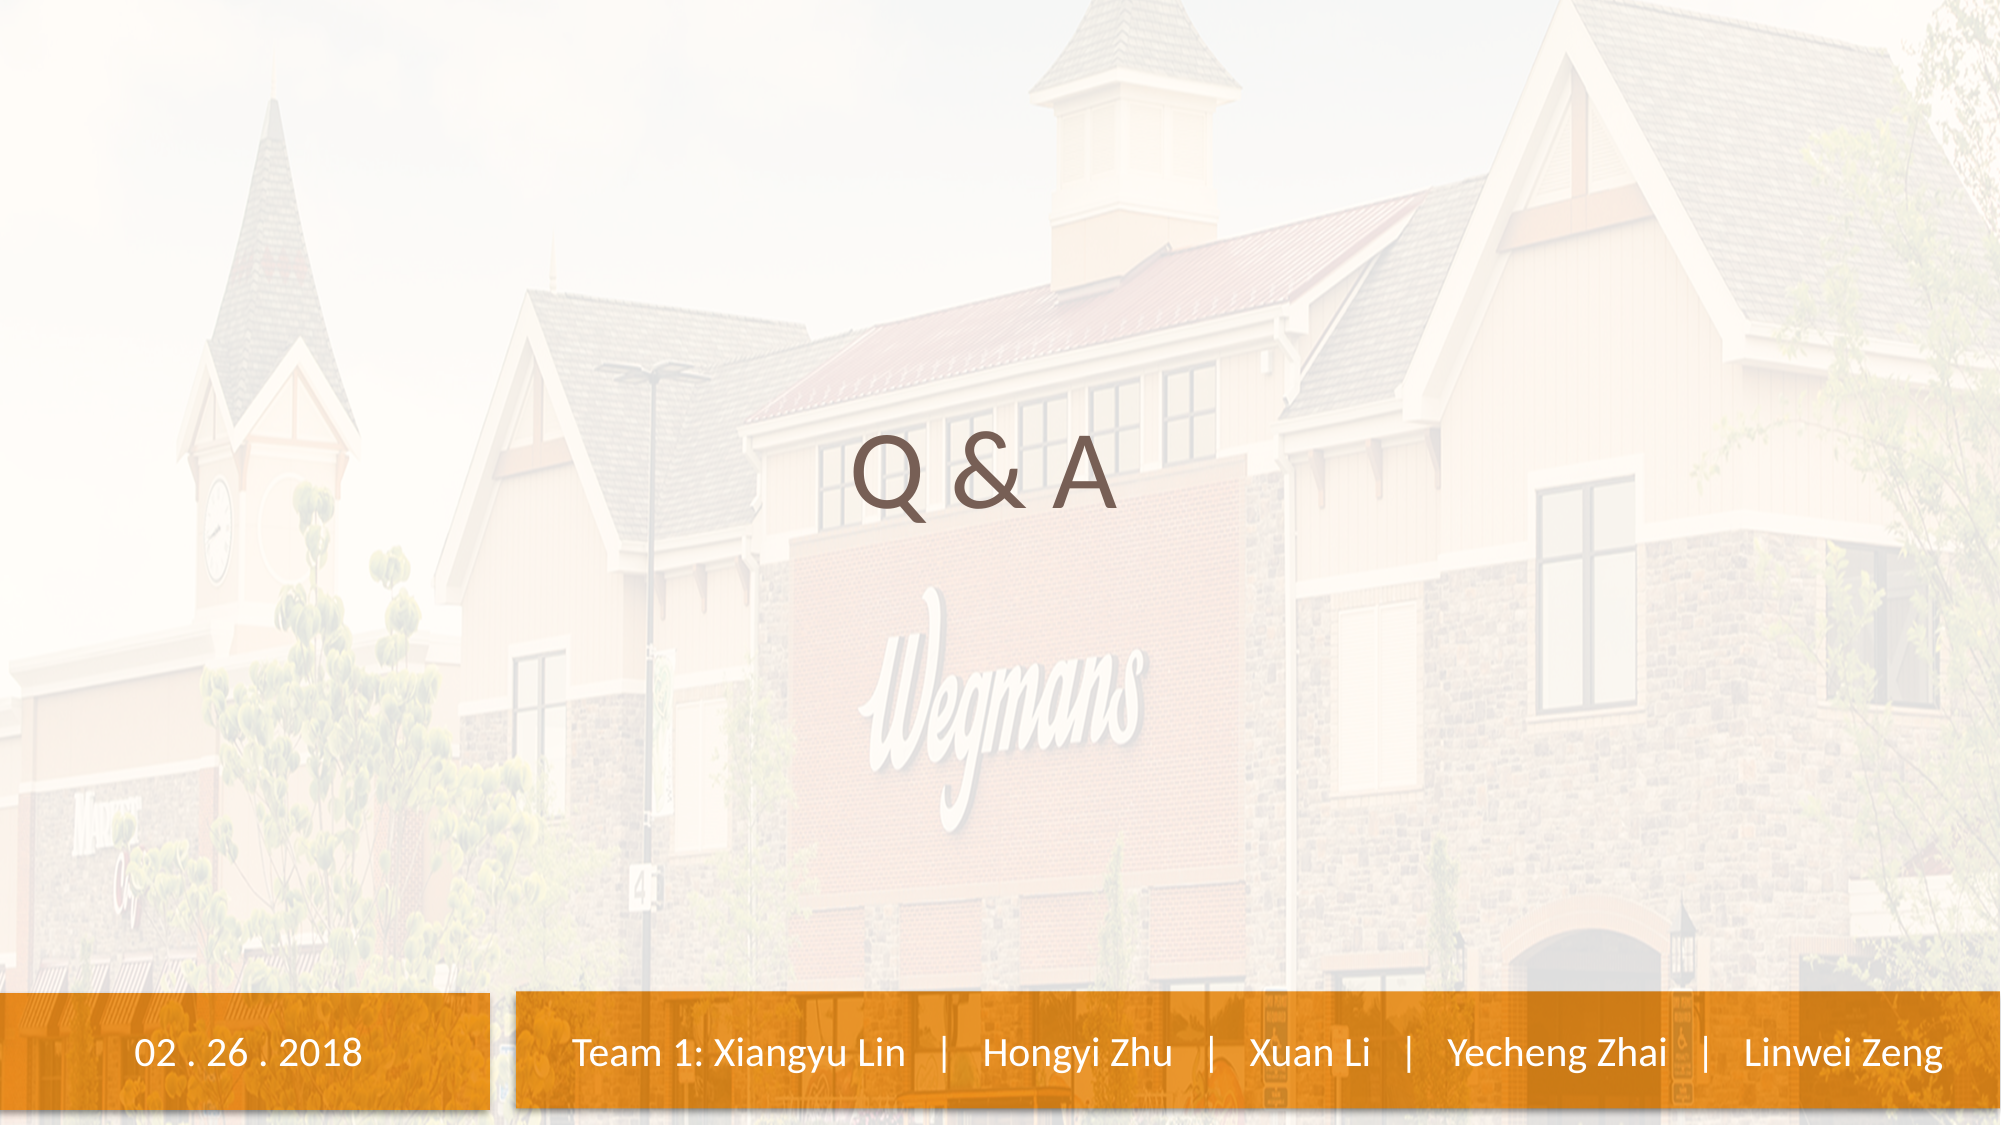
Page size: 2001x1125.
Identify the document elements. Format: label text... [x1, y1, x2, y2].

text_box Team 1: Xiangyu Lin | Hongyi Zhu | Xuan Li | Yecheng Zhai | Linwei Zeng [516, 1006, 2000, 1094]
subtitle 02 . 26 . 2018 [66, 1006, 432, 1094]
title Q & A [282, 314, 1685, 614]
